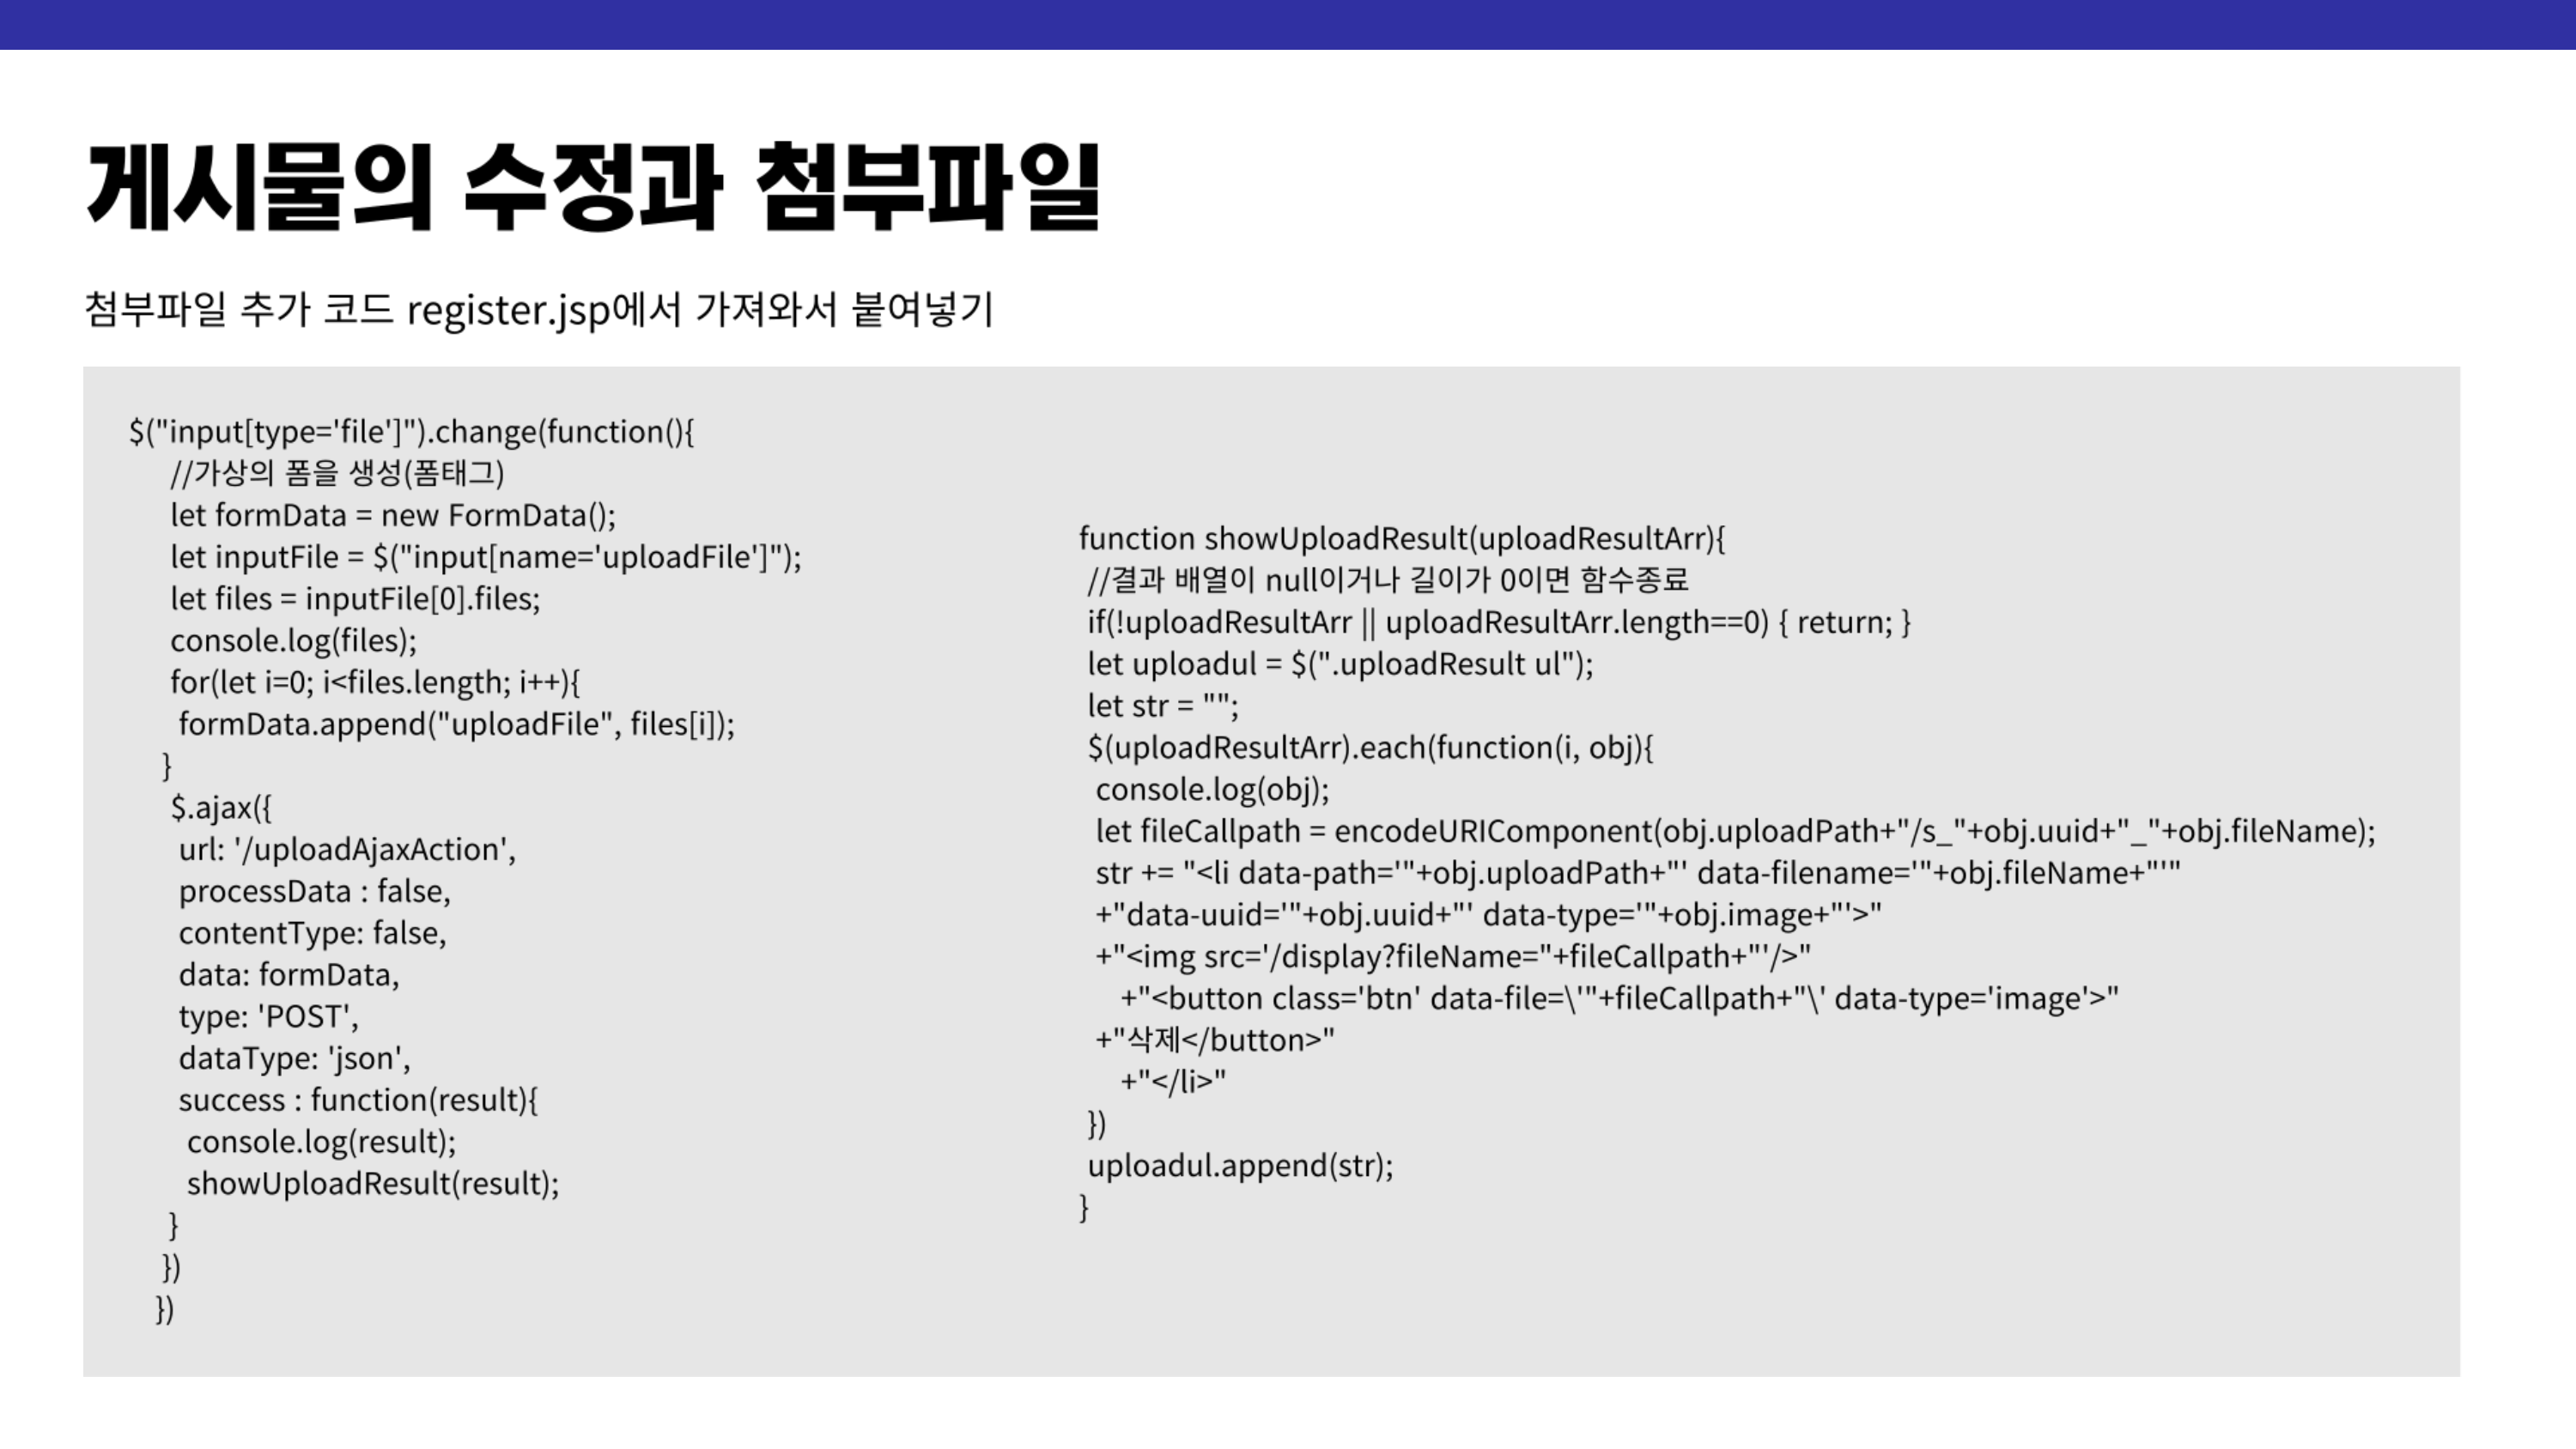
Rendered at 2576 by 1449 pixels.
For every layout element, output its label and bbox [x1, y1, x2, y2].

text_box [0, 0, 2576, 50]
picture [0, 100, 2576, 1446]
